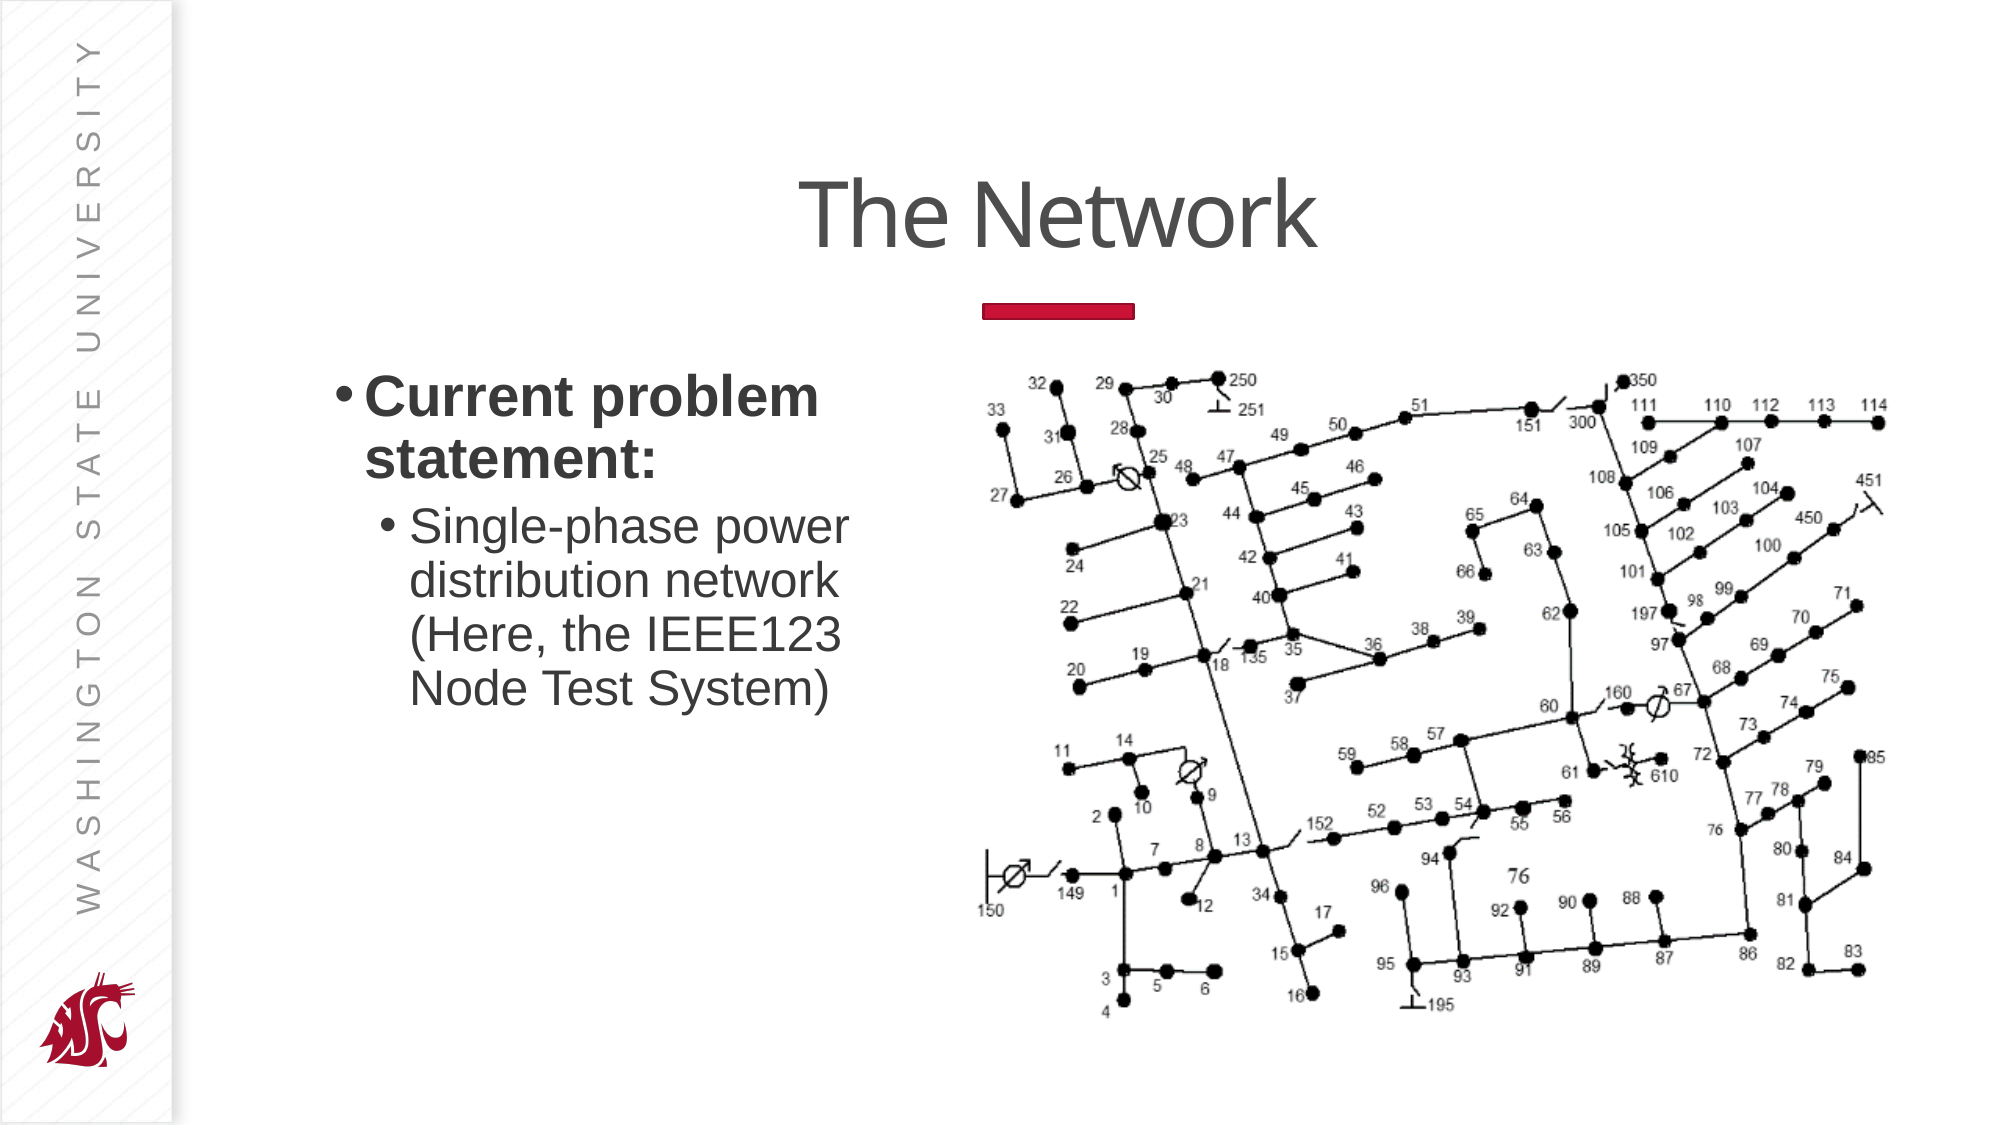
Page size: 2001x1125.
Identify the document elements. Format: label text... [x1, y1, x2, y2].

title The Network [292, 58, 1826, 267]
picture [937, 344, 1921, 1042]
list Current problem statement: Single-phase power distribution network (Here, the IEEE123 Node Test System) [292, 365, 893, 654]
picture [0, 0, 172, 1125]
